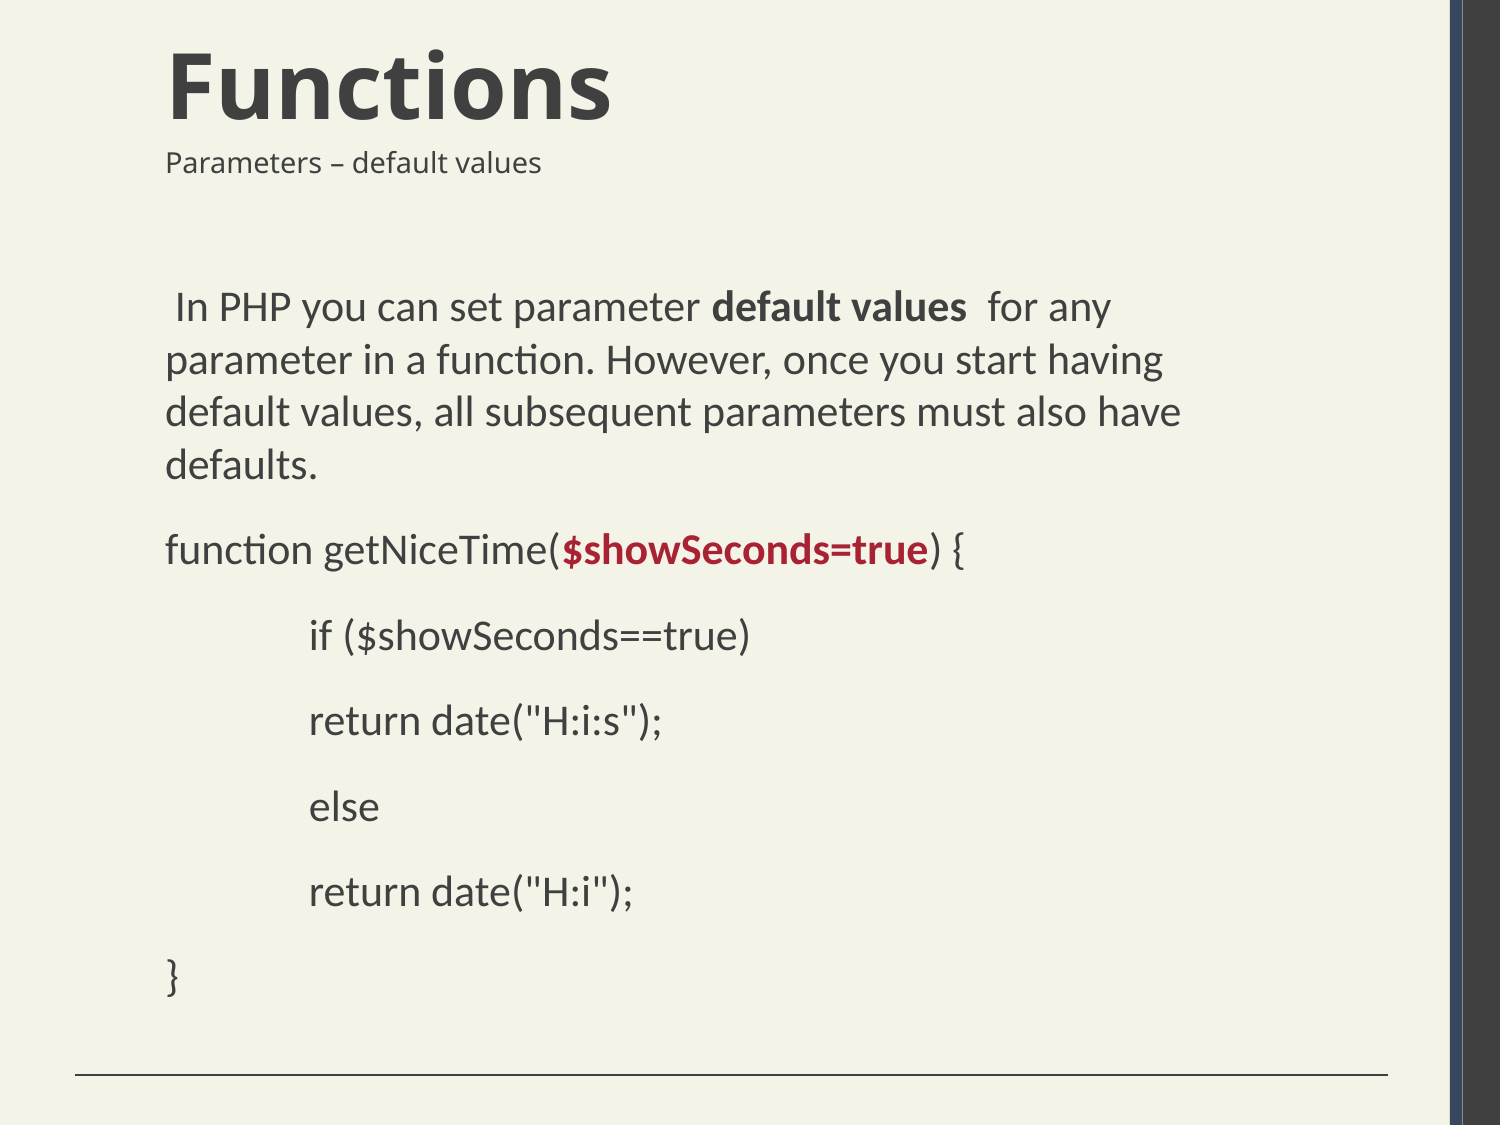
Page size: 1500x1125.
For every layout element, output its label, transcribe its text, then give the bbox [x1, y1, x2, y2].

list In PHP you can set parameter default values for any parameter in a function. However, once you start having default values, all subsequent parameters must also have defaults. function getNiceTime($showSeconds=true) { if ($showSeconds==true) return date("H:i:s"); else return date("H:i"); } [150, 270, 1200, 1013]
title Functions [150, 20, 1425, 188]
list Parameters – default values [150, 137, 1200, 188]
